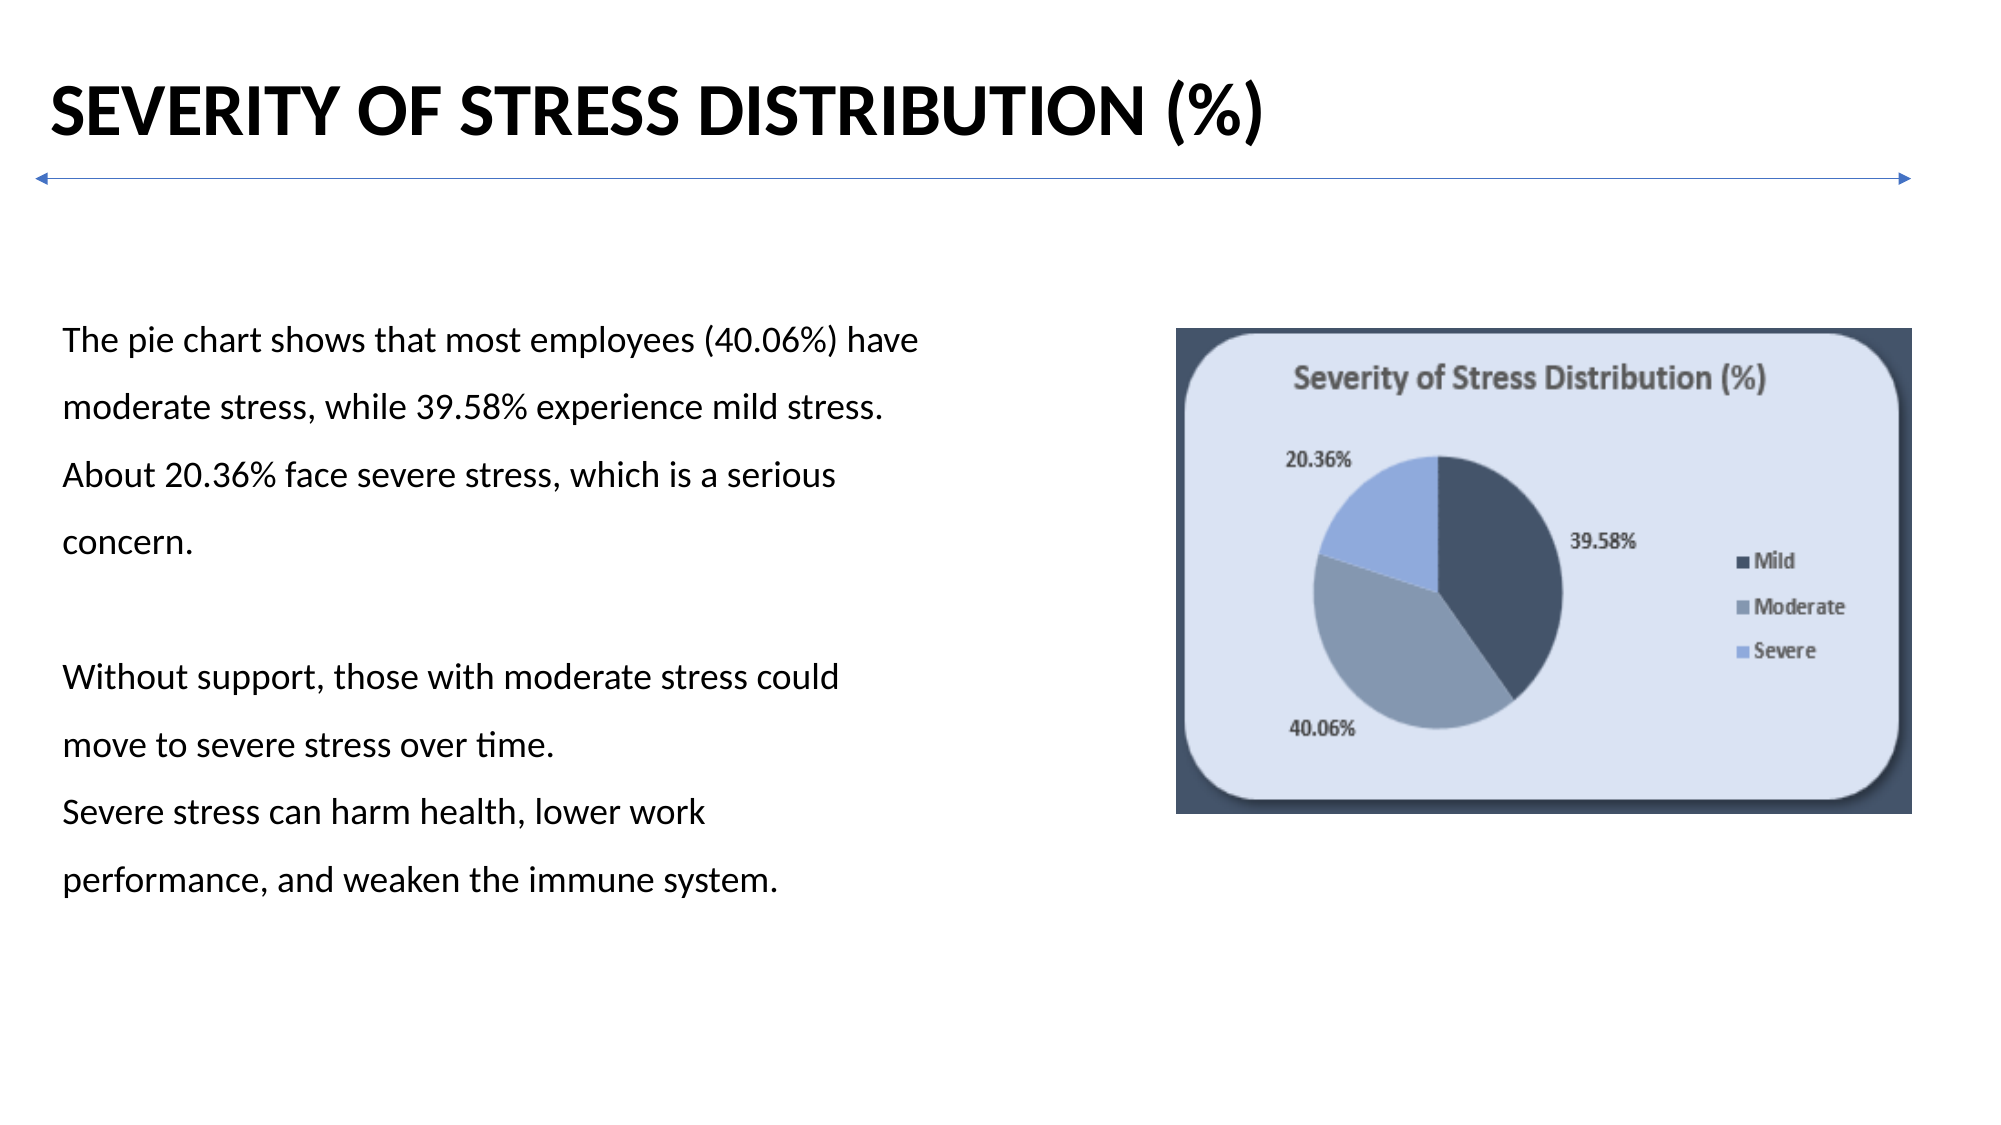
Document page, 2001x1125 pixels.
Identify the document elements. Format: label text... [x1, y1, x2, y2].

text_box SEVERITY OF STRESS DISTRIBUTION (%) [35, 52, 1377, 158]
text_box The pie chart shows that most employees (40.06%) have moderate stress, while 39.58% experience mild stress. About 20.36% face severe stress, which is a serious concern. Without support, those with moderate stress could move to severe stress over time. Severe stress can harm health, lower work performance, and weaken the immune system. [47, 284, 936, 908]
picture [1176, 328, 1912, 814]
